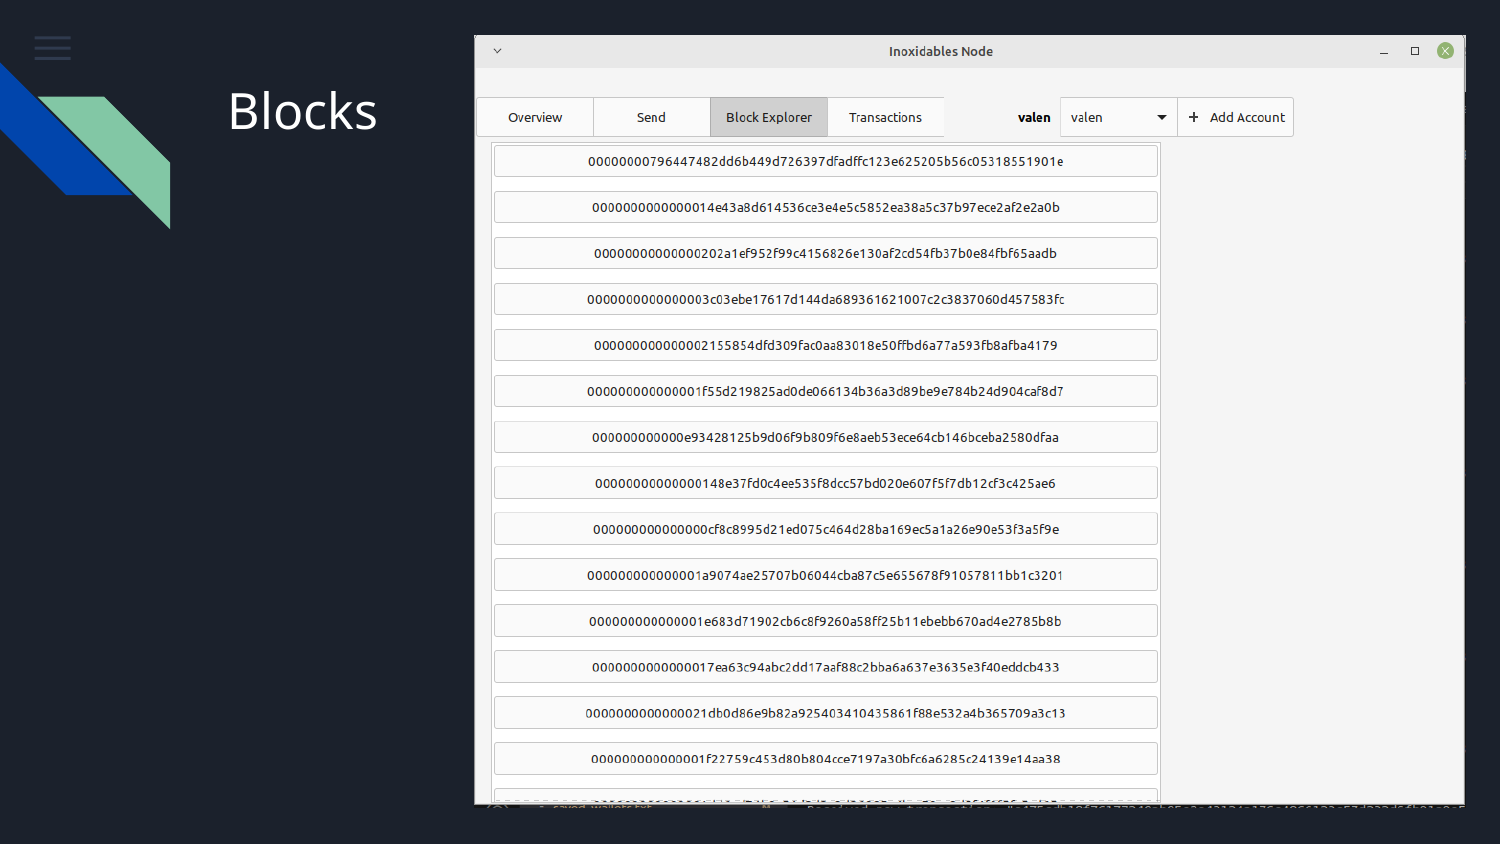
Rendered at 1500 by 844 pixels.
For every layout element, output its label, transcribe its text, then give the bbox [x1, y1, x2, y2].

title Blocks [212, 64, 468, 215]
picture [473, 35, 1466, 809]
